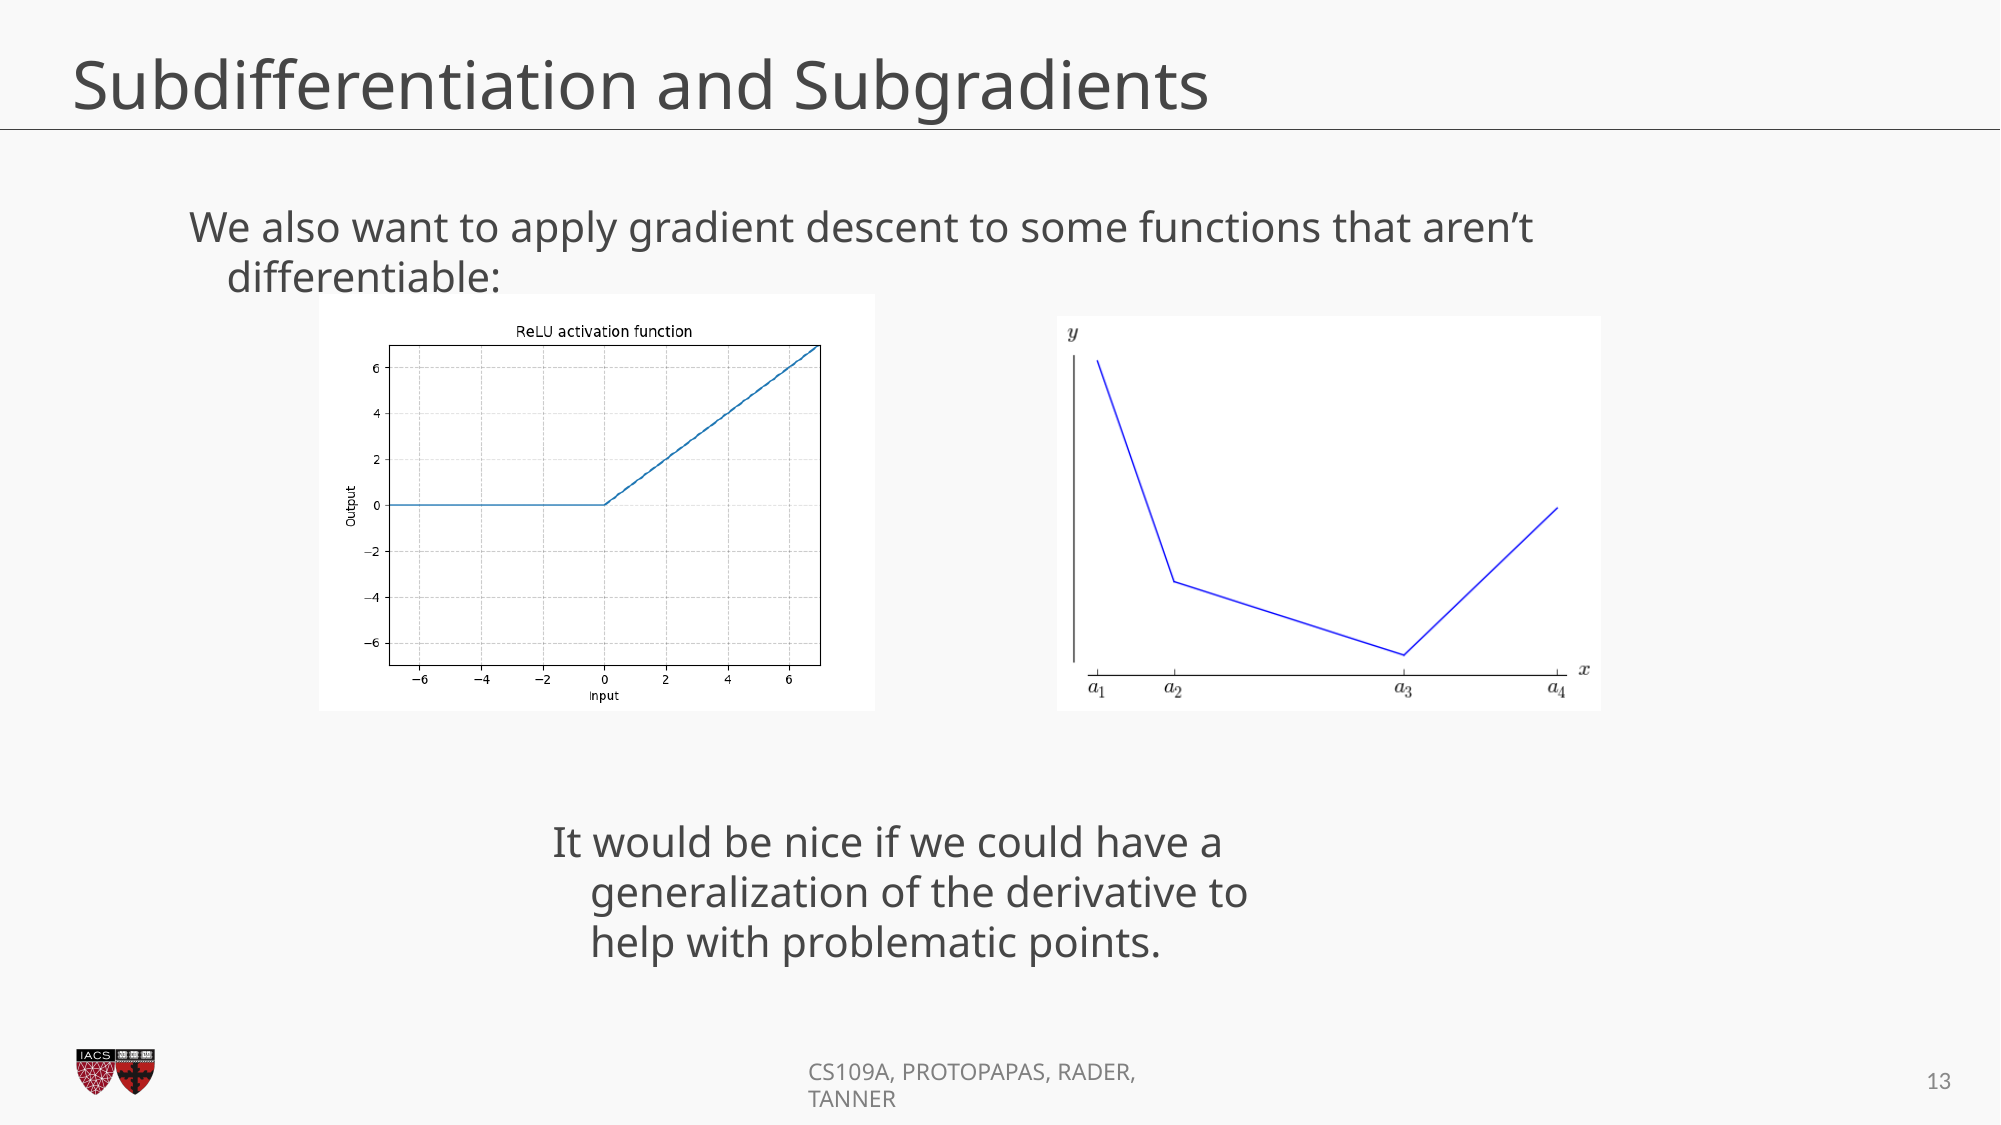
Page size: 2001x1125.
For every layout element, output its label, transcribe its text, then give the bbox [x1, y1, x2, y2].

title Subdifferentiation and Subgradients [57, 35, 1943, 162]
text_box It would be nice if we could have a generalization of the derivative to help with problematic points. [500, 808, 1354, 1125]
slide_number 13 [1500, 1050, 1967, 1110]
list We also want to apply gradient descent to some functions that aren’t differentiable: [136, 193, 1831, 540]
picture [75, 1049, 155, 1095]
picture [319, 294, 875, 711]
picture [1056, 316, 1601, 711]
